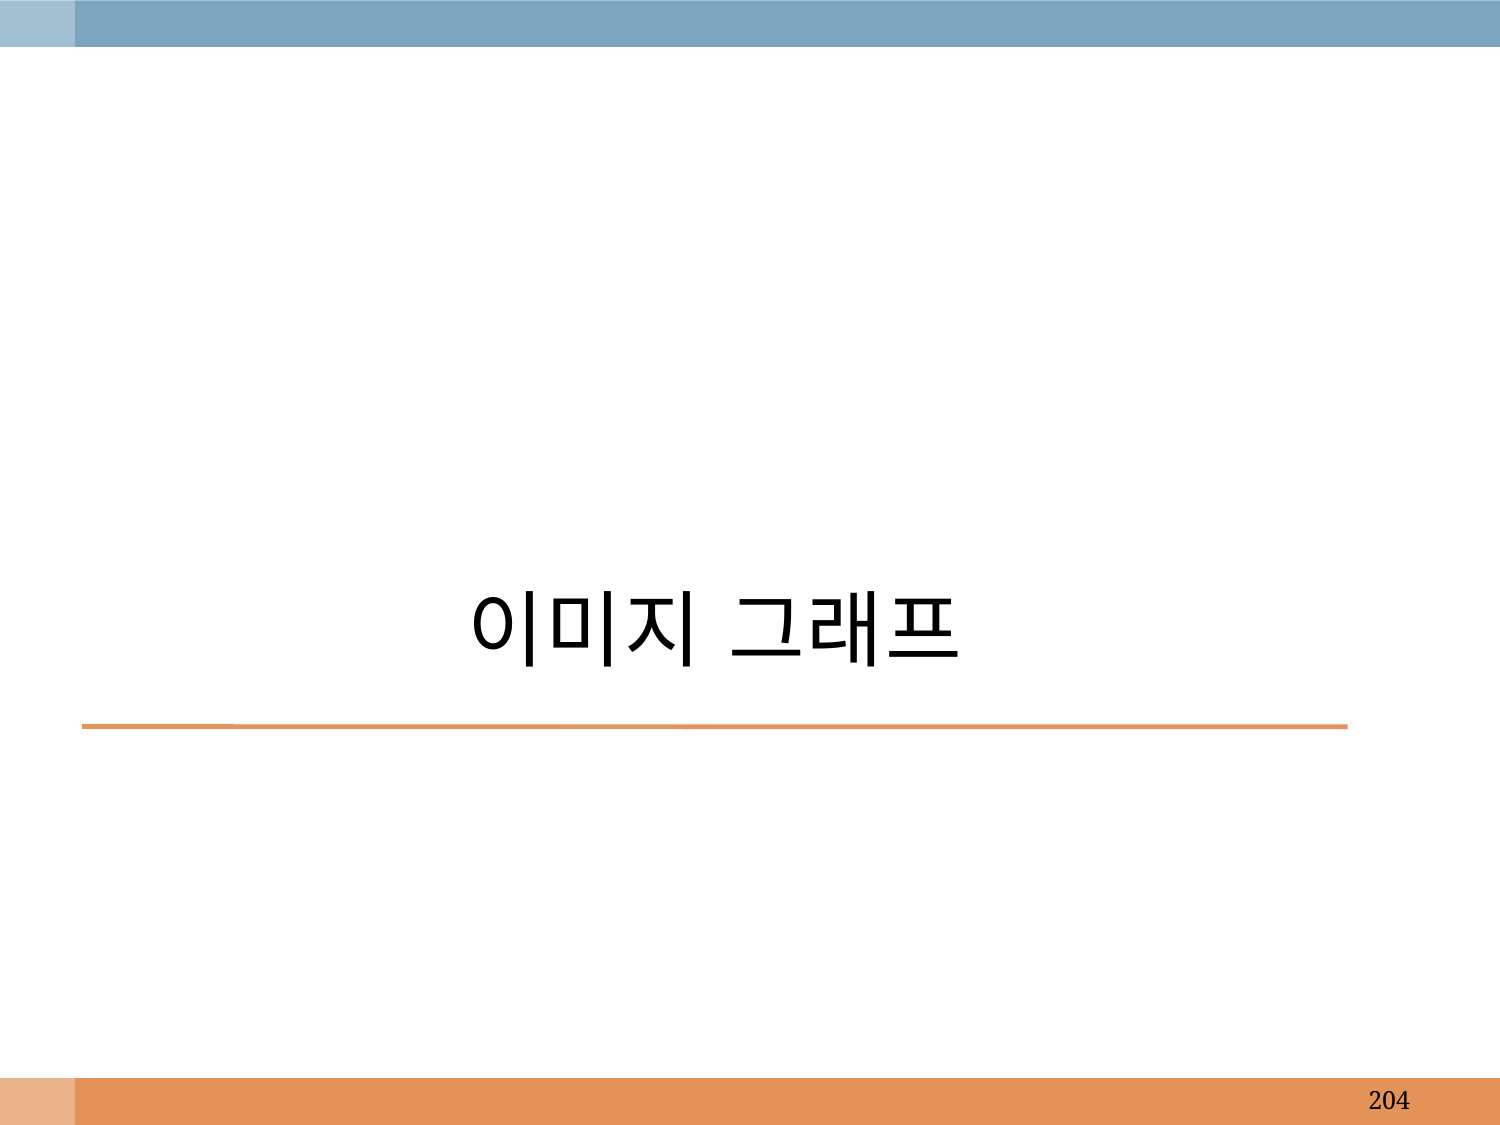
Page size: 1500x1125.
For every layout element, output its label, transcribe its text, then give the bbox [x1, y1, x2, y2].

title 이미지 그래프 [82, 503, 1348, 751]
slide_number 204 [1074, 1078, 1425, 1125]
